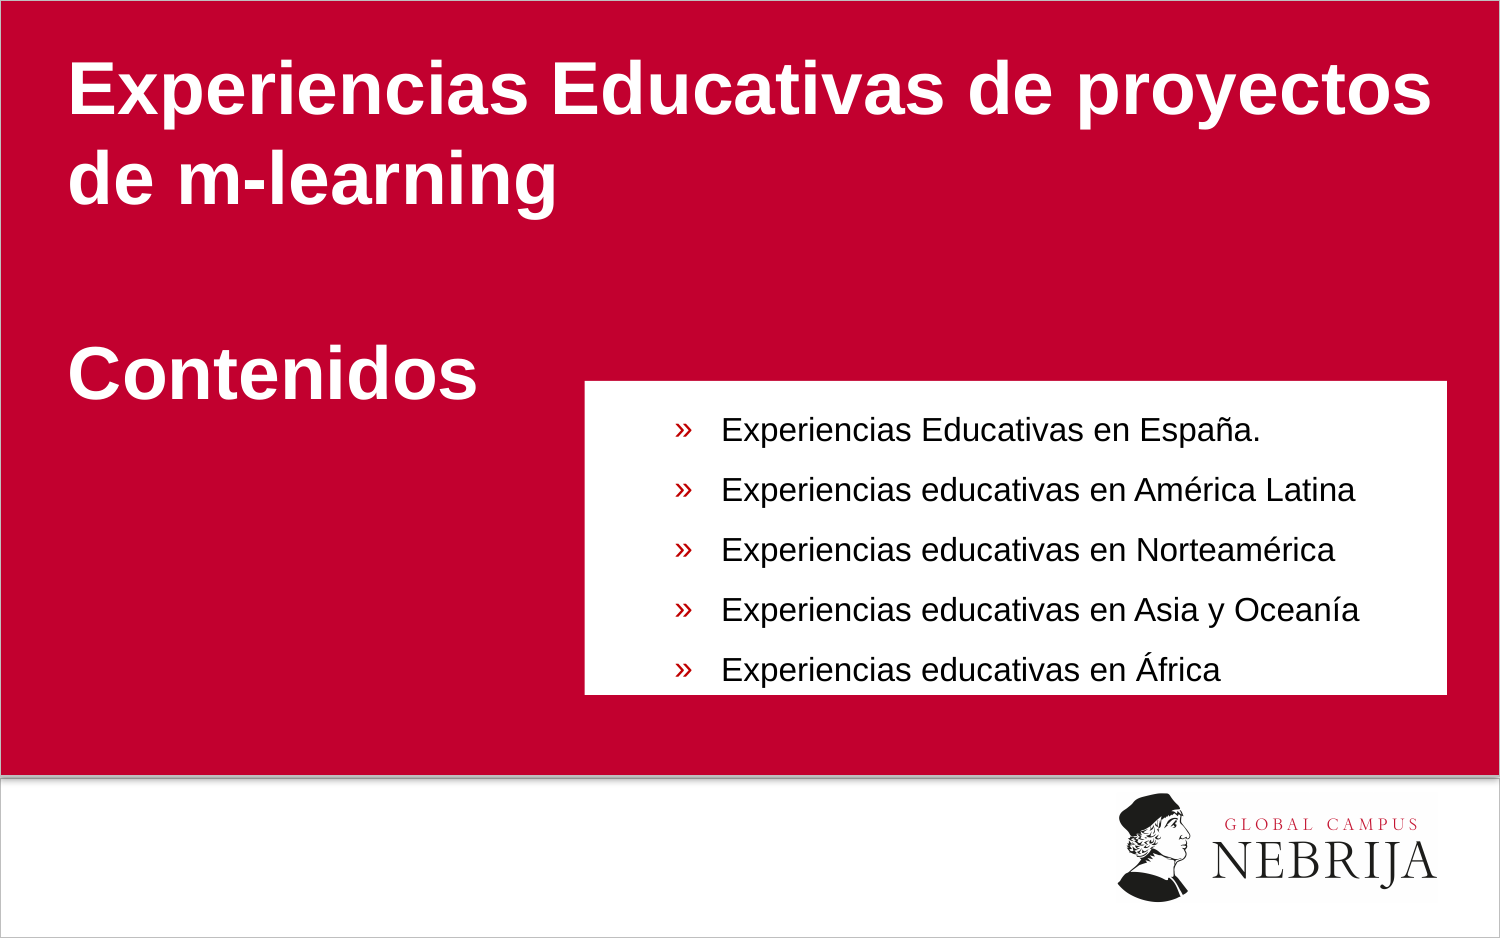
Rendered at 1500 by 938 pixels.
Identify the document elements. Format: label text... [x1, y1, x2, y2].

text_box Experiencias Educativas en España. Experiencias educativas en América Latina Experiencias educativas en Norteamérica Experiencias educativas en Asia y Oceanía Experiencias educativas en África [584, 380, 1447, 695]
list Experiencias Educativas de proyectos de m-learning Contenidos [53, 31, 1500, 281]
picture [1116, 792, 1438, 903]
